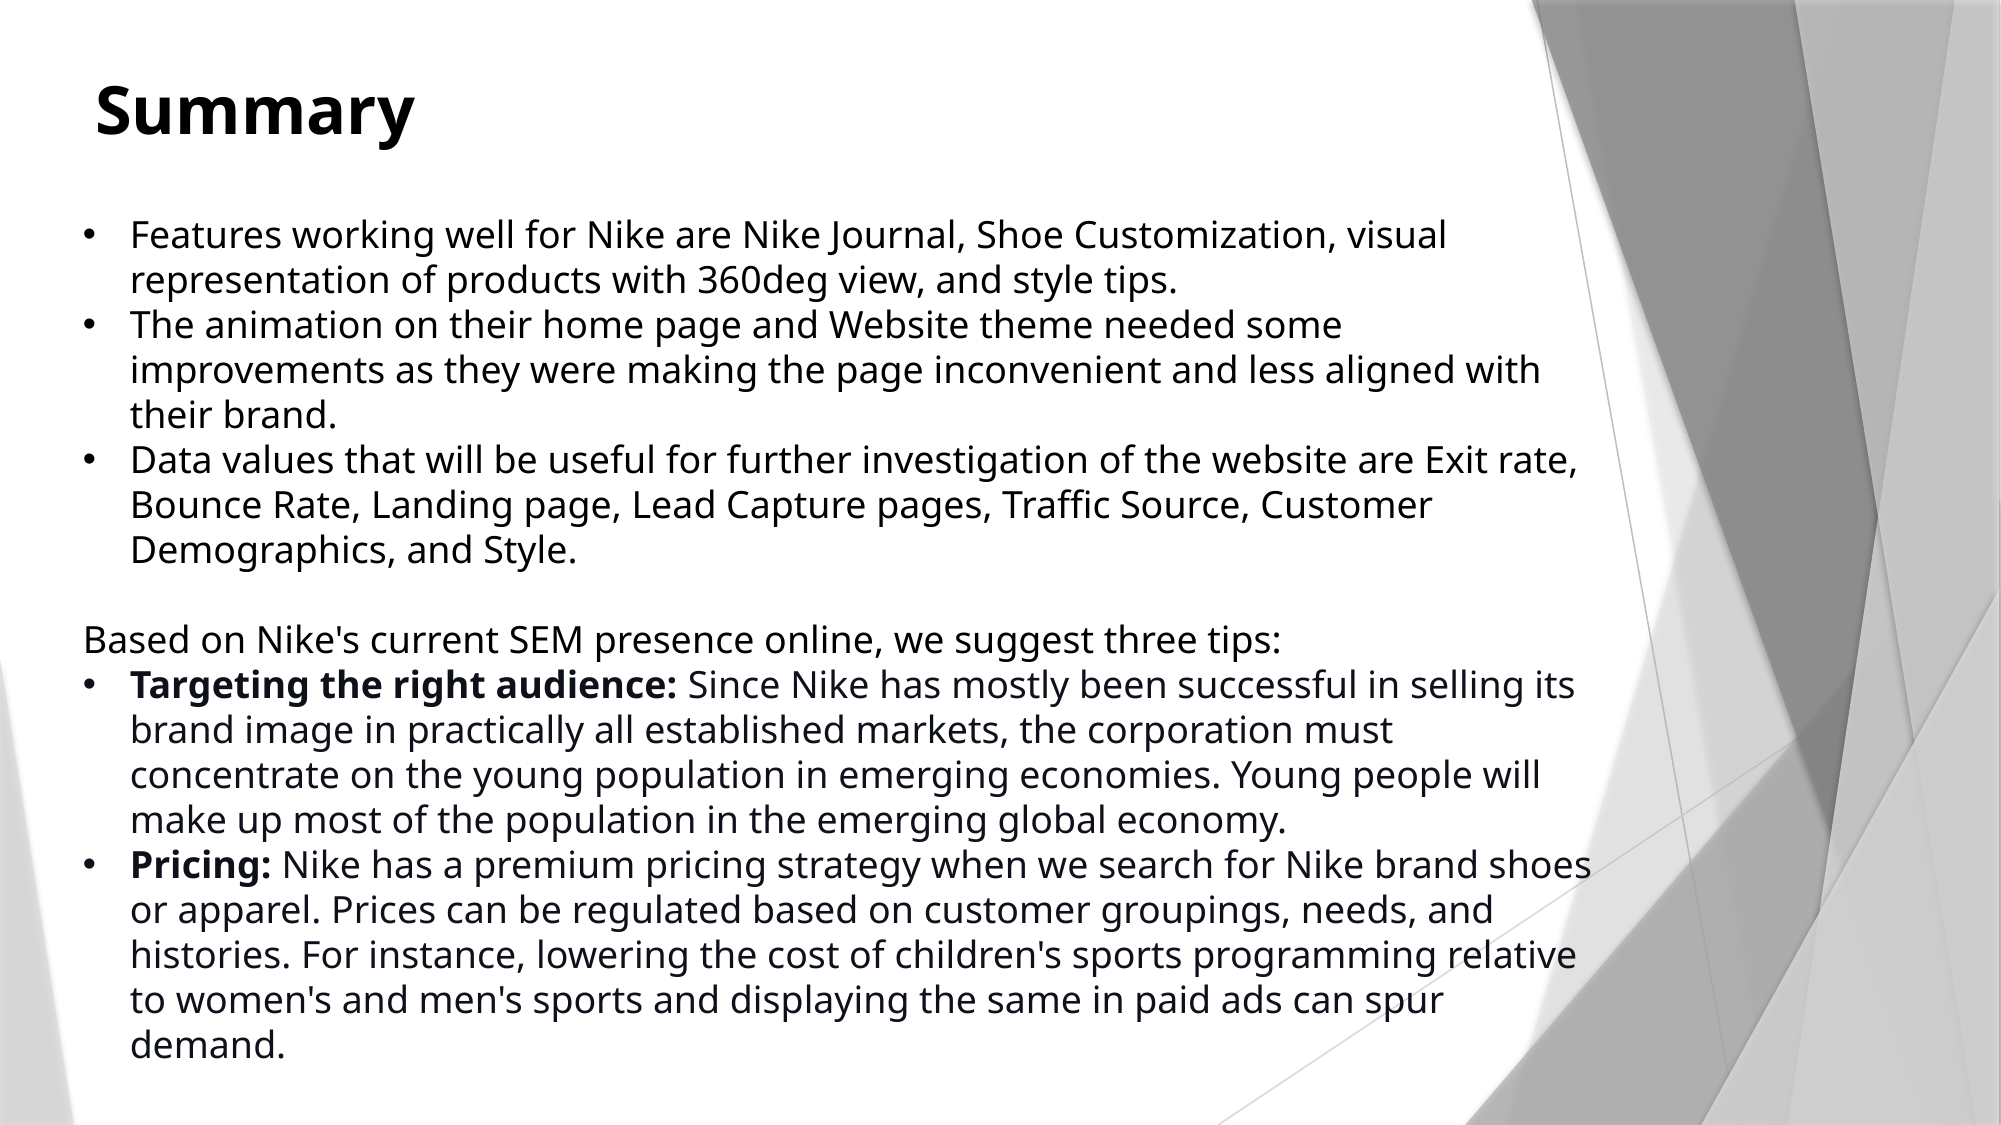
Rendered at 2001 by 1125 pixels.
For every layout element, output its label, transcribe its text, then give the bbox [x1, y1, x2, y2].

text_box Features working well for Nike are Nike Journal, Shoe Customization, visual representation of products with 360deg view, and style tips. The animation on their home page and Website theme needed some improvements as they were making the page inconvenient and less aligned with their brand. Data values that will be useful for further investigation of the website are Exit rate, Bounce Rate, Landing page, Lead Capture pages, Traffic Source, Customer Demographics, and Style. Based on Nike's current SEM presence online, we suggest three tips: Targeting the right audience: Since Nike has mostly been successful in selling its brand image in practically all established markets, the corporation must concentrate on the young population in emerging economies. Young people will make up most of the population in the emerging global economy. Pricing: Nike has a premium pricing strategy when we search for Nike brand shoes or apparel. Prices can be regulated based on customer groupings, needs, and histories. For instance, lowering the cost of children's sports programming relative to women's and men's sports and displaying the same in paid ads can spur demand. [67, 203, 1623, 1125]
title Summary [80, 59, 1806, 165]
